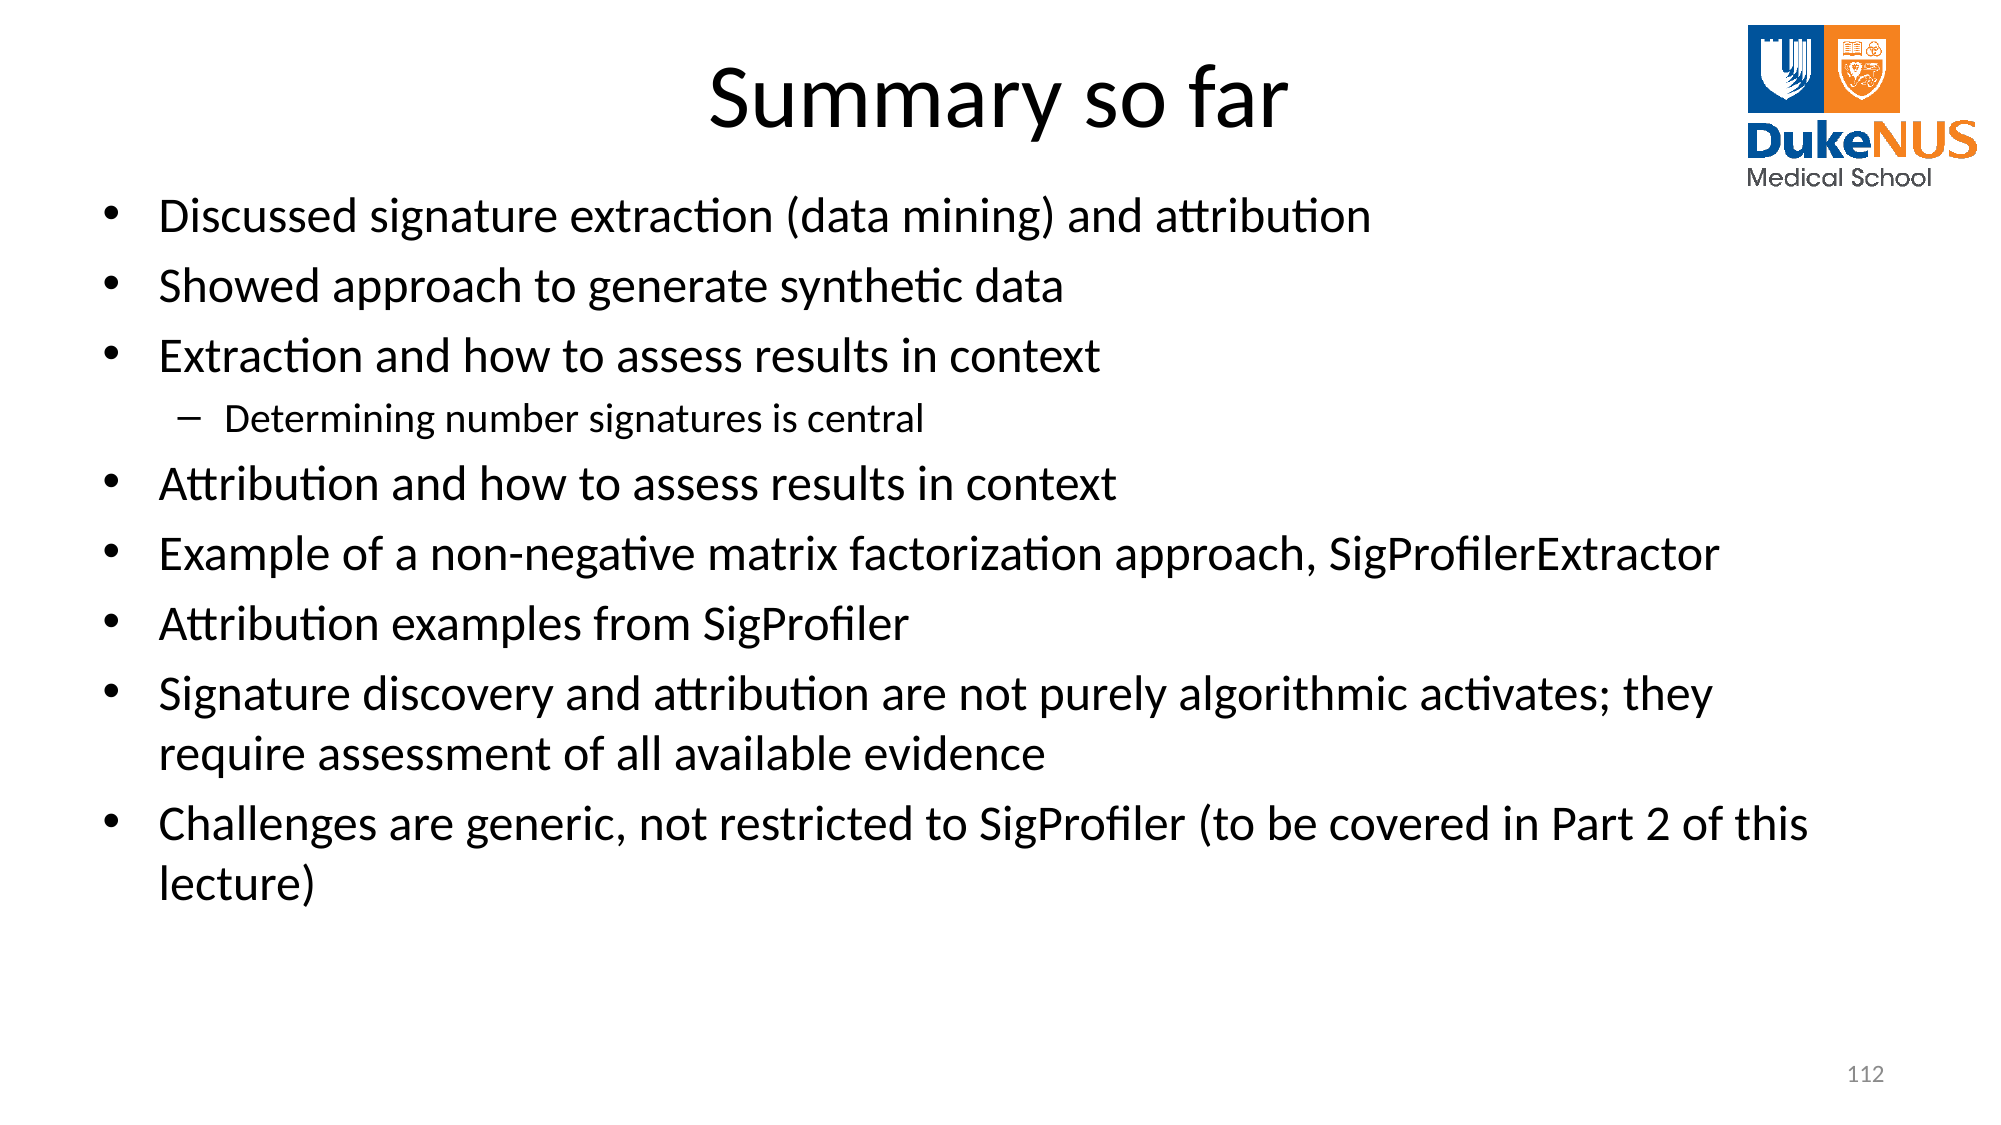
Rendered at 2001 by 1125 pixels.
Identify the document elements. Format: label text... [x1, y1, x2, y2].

list Discussed signature extraction (data mining) and attribution Showed approach to generate synthetic data Extraction and how to assess results in context Determining number signatures is central Attribution and how to assess results in context Example of a non-negative matrix factorization approach, SigProfilerExtractor Attribution examples from SigProfiler Signature discovery and attribution are not purely algorithmic activates; they require assessment of all available evidence Challenges are generic, not restricted to SigProfiler (to be covered in Part 2 of this lecture) [87, 174, 1888, 1113]
picture [1737, 12, 1978, 189]
slide_number 112 [1433, 1042, 1900, 1103]
title Summary so far [99, 45, 1900, 138]
